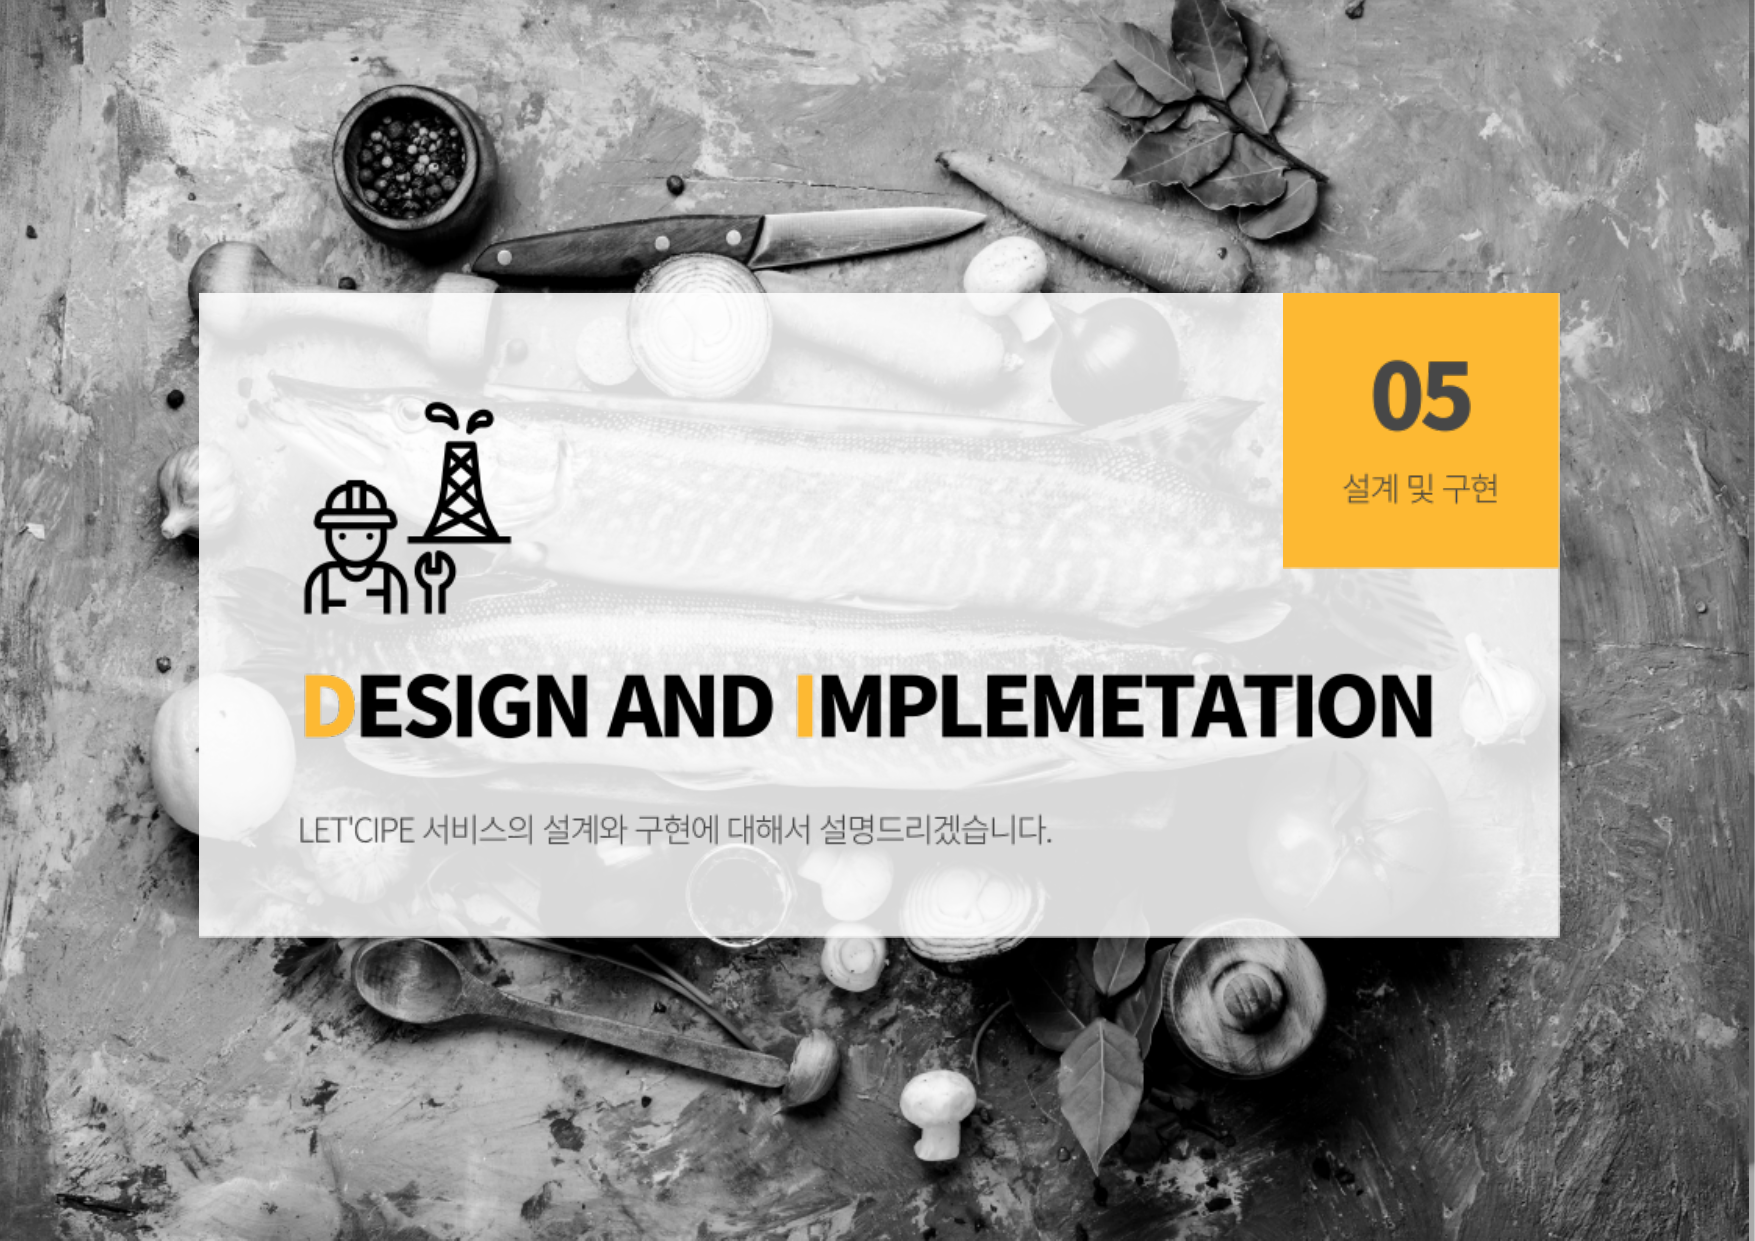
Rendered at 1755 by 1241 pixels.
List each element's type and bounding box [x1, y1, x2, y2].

text_box [0, 0, 1749, 1241]
text_box [298, 395, 518, 621]
picture [285, 632, 1472, 868]
text_box [1749, 0, 1755, 1241]
text_box [198, 293, 1560, 939]
text_box [1283, 292, 1560, 570]
picture [1329, 315, 1514, 528]
